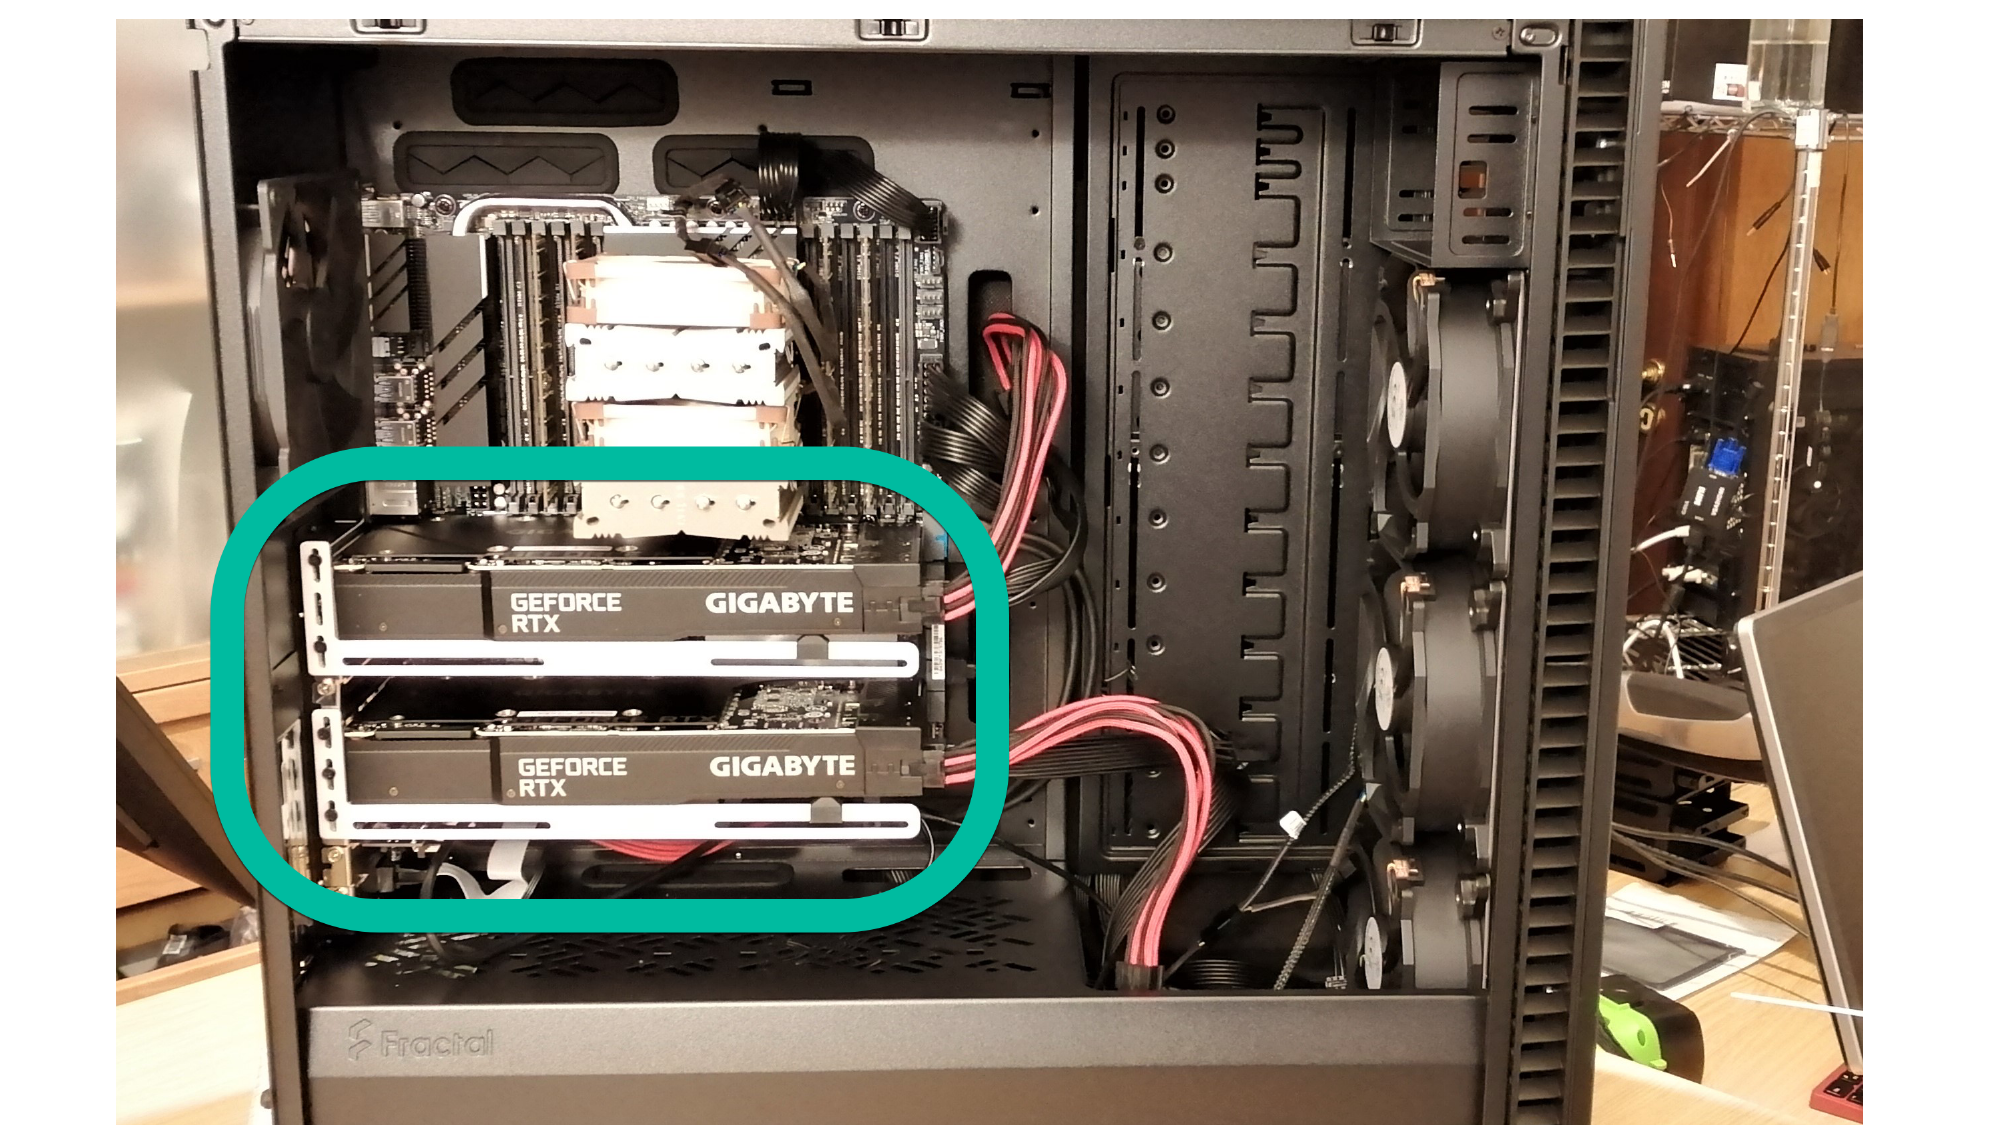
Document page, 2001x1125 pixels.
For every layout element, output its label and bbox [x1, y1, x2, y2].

list [116, 19, 1863, 1125]
